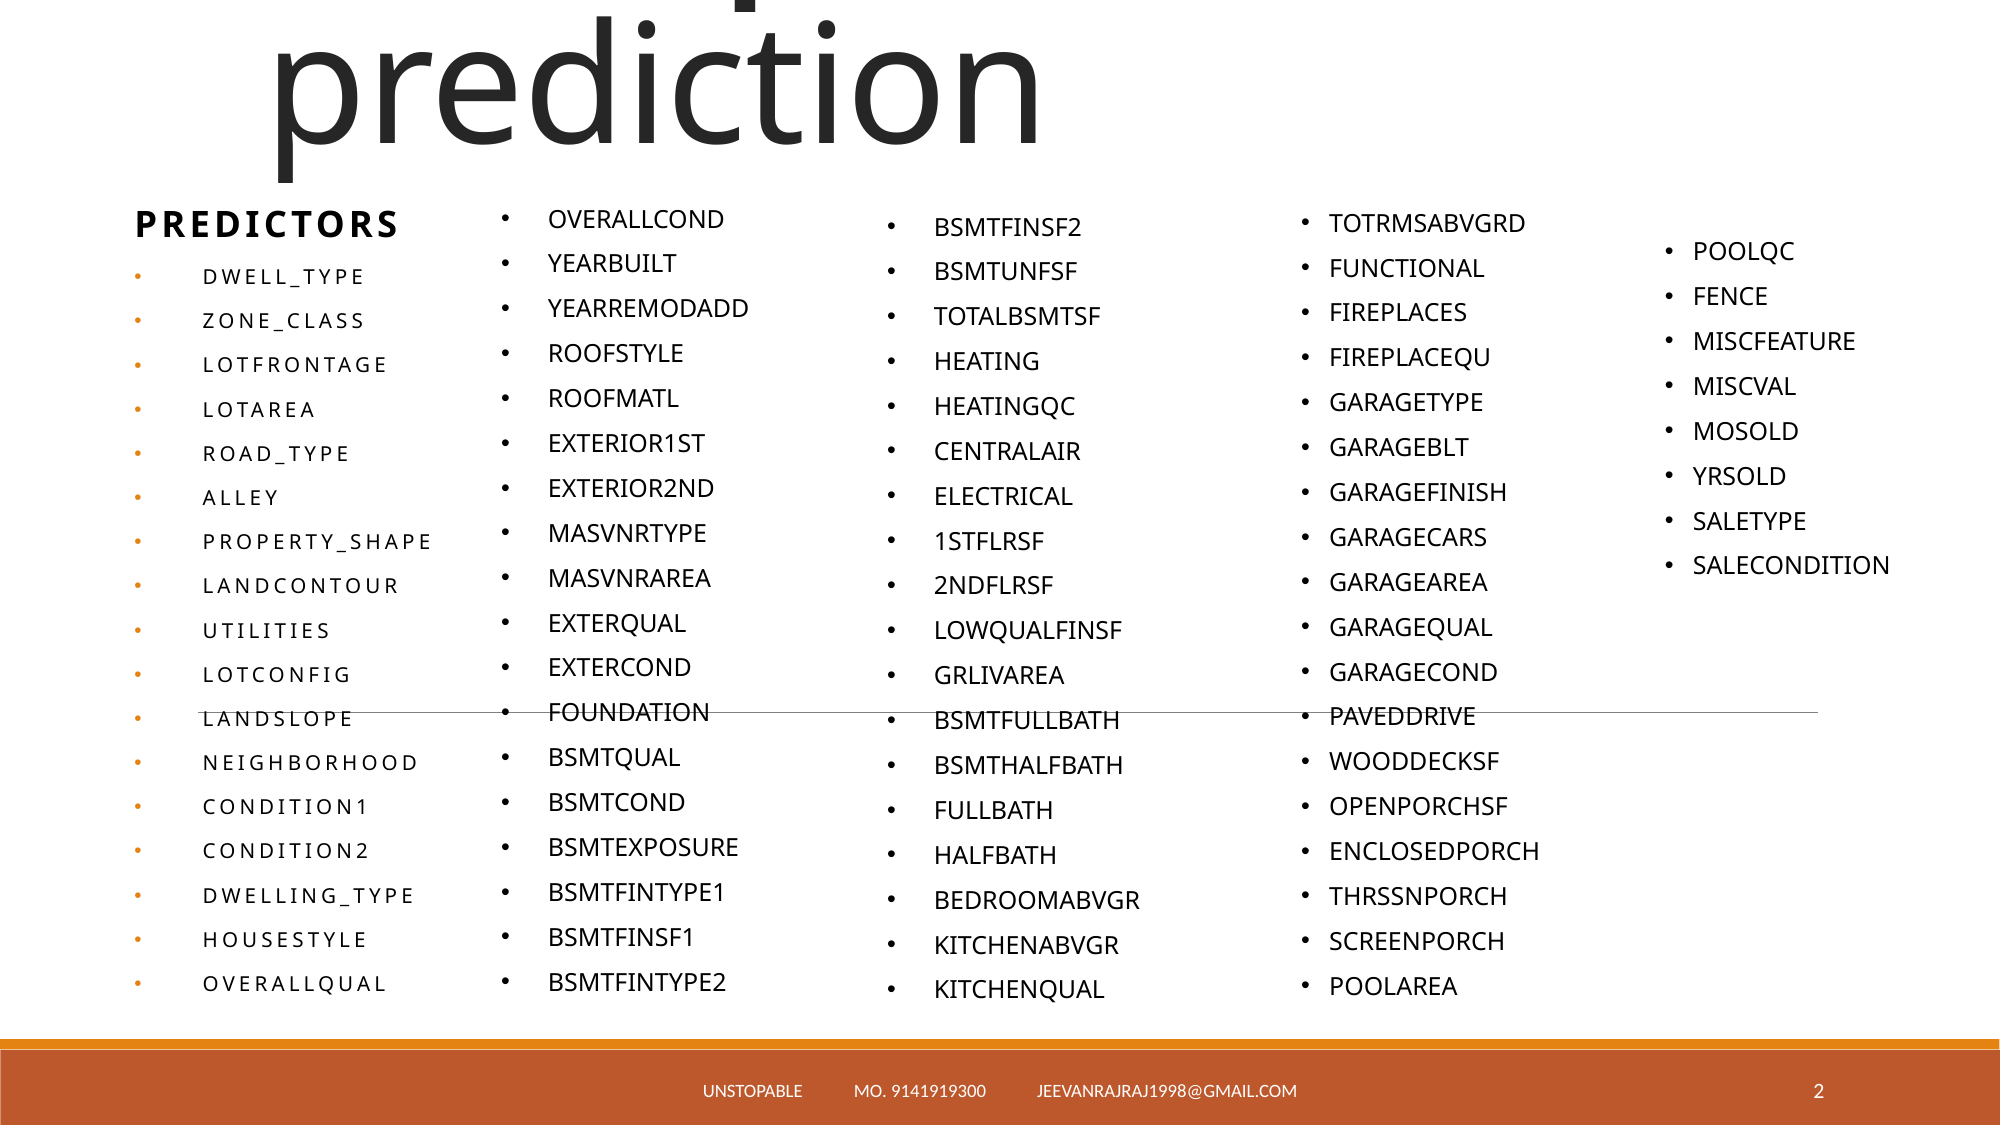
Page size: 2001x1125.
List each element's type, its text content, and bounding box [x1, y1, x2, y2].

text_box BSMTFINSF2 BSMTUNFSF TOTALBSMTSF HEATING HEATINGQC CENTRALAIR ELECTRICAL 1STFLRSF 2NDFLRSF LOWQUALFINSF GRLIVAREA BSMTFULLBATH BSMTHALFBATH FULLBATH HALFBATH BEDROOMABVGR KITCHENABVGR KITCHENQUAL [872, 188, 1224, 1012]
text_box POOLQC FENCE MISCFEATURE MISCVAL MOSOLD YRSOLD SALETYPE SALECONDITION [1650, 213, 1936, 618]
text_box OVERALLCOND YEARBUILT YEARREMODADD ROOFSTYLE ROOFMATL EXTERIOR1ST EXTERIOR2ND MASVNRTYPE MASVNRAREA EXTERQUAL EXTERCOND FOUNDATION BSMTQUAL BSMTCOND BSMTEXPOSURE BSMTFINTYPE1 BSMTFINSF1 BSMTFINTYPE2 [486, 180, 835, 1079]
subtitle PREDICTORS DWELL_TYPE ZONE_CLASS LOTFRONTAGE LOTAREA ROAD_TYPE ALLEY PROPERTY_SHAPE LANDCONTOUR UTILITIES LOTCONFIG LANDSLOPE NEIGHBORHOOD CONDITION1 CONDITION2 DWELLING_TYPE HOUSESTYLE OVERALLQUAL [119, 198, 486, 1008]
title House price prediction [249, 37, 1750, 185]
footer unstopable Mo. 9141919300 jeevanrajraj1998@gmail.com [604, 1059, 1396, 1120]
text_box TOTRMSABVGRD FUNCTIONAL FIREPLACES FIREPLACEQU GARAGETYPE GARAGEBLT GARAGEFINISH GARAGECARS GARAGEAREA GARAGEQUAL GARAGECOND PAVEDDRIVE WOODDECKSF OPENPORCHSF ENCLOSEDPORCH THRSSNPORCH SCREENPORCH POOLAREA [1286, 184, 1588, 1008]
slide_number 2 [1624, 1059, 1840, 1120]
